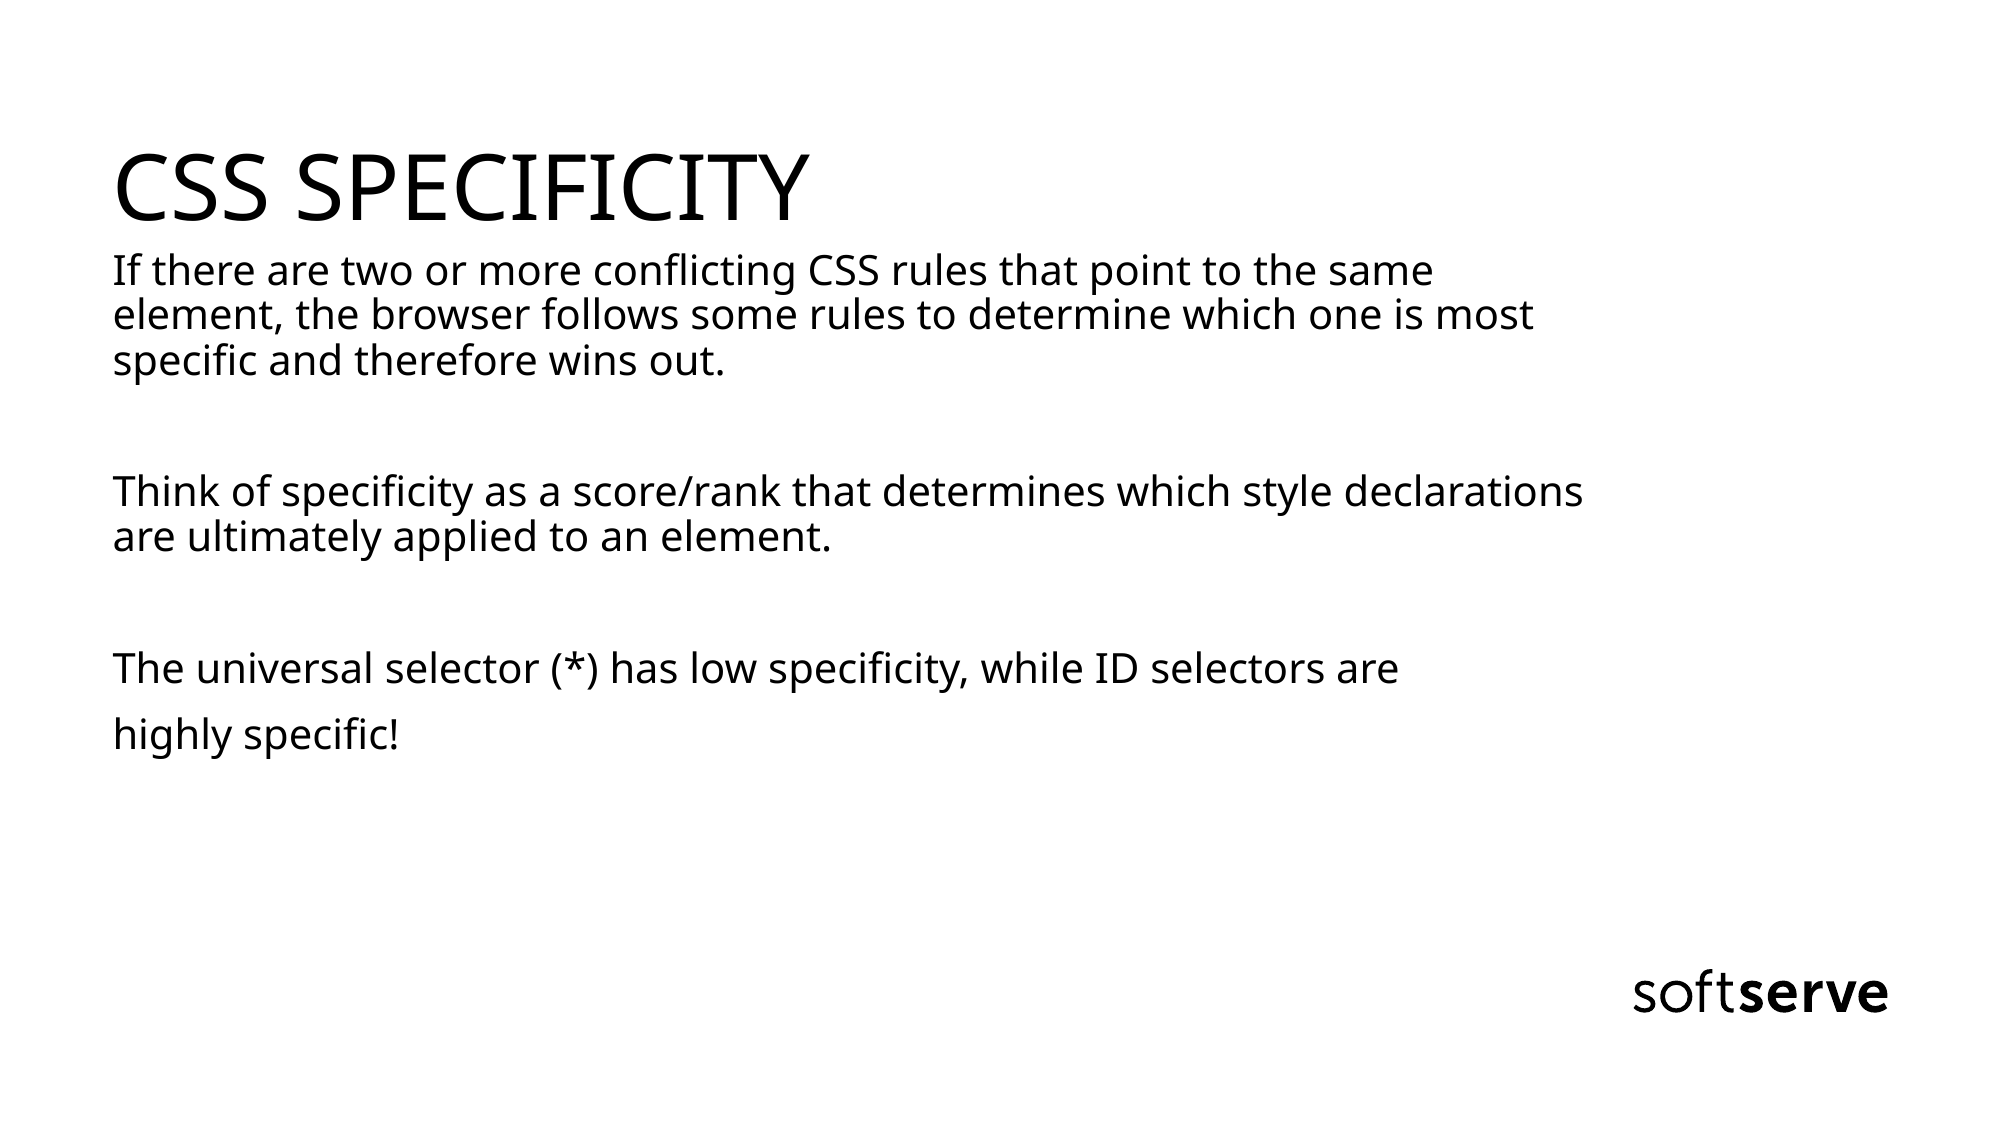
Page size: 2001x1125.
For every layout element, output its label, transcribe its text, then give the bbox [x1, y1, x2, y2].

list If there are two or more conflicting CSS rules that point to the same element, the browser follows some rules to determine which one is most specific and therefore wins out. Think of specificity as a score/rank that determines which style declarations are ultimately applied to an element. The universal selector (*) has low specificity, while ID selectors are highly specific! [112, 284, 1622, 842]
text_box CSS SPECIFICITY [112, 2, 1888, 284]
